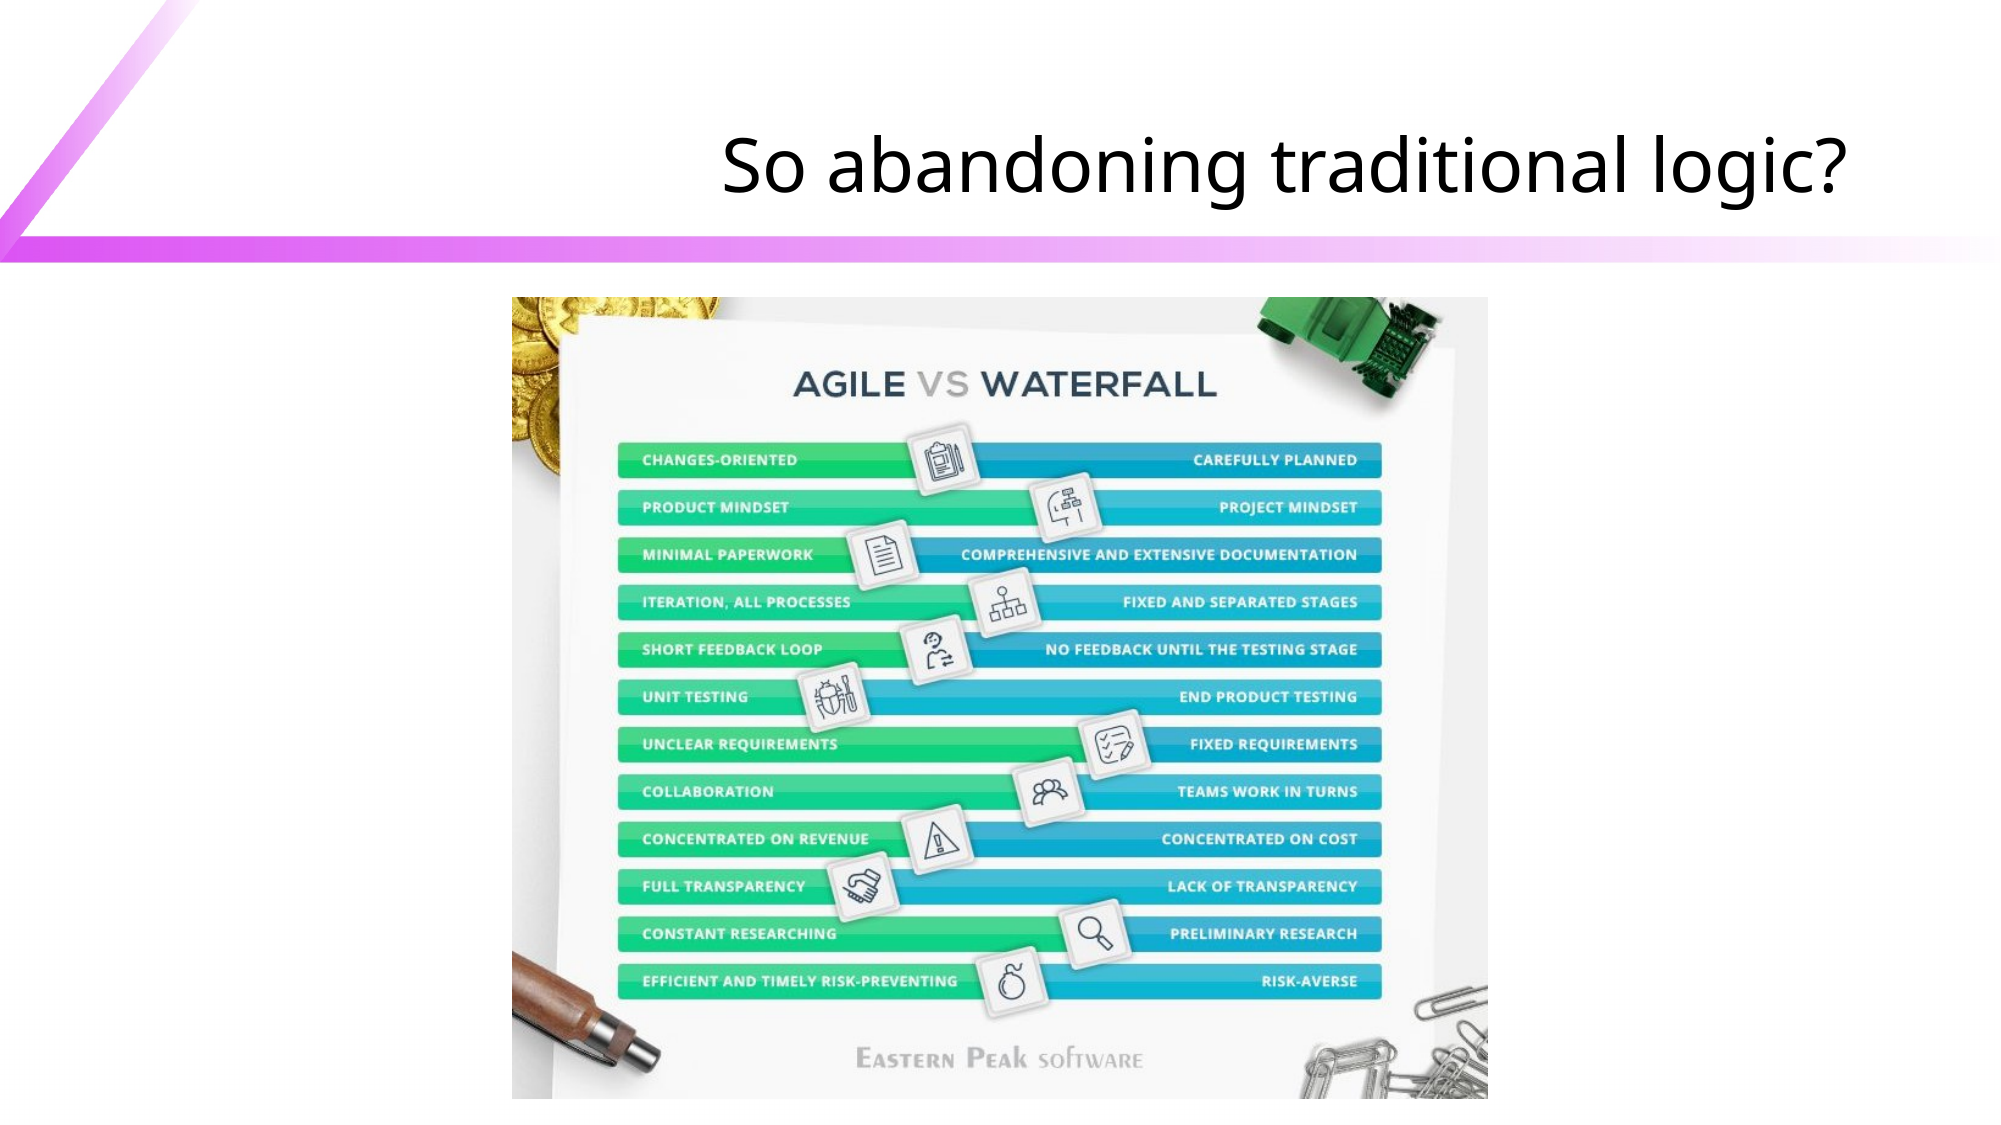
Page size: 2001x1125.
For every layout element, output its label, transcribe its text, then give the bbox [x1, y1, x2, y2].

title So abandoning traditional logic? [137, 59, 1863, 278]
picture [0, 0, 2000, 1125]
